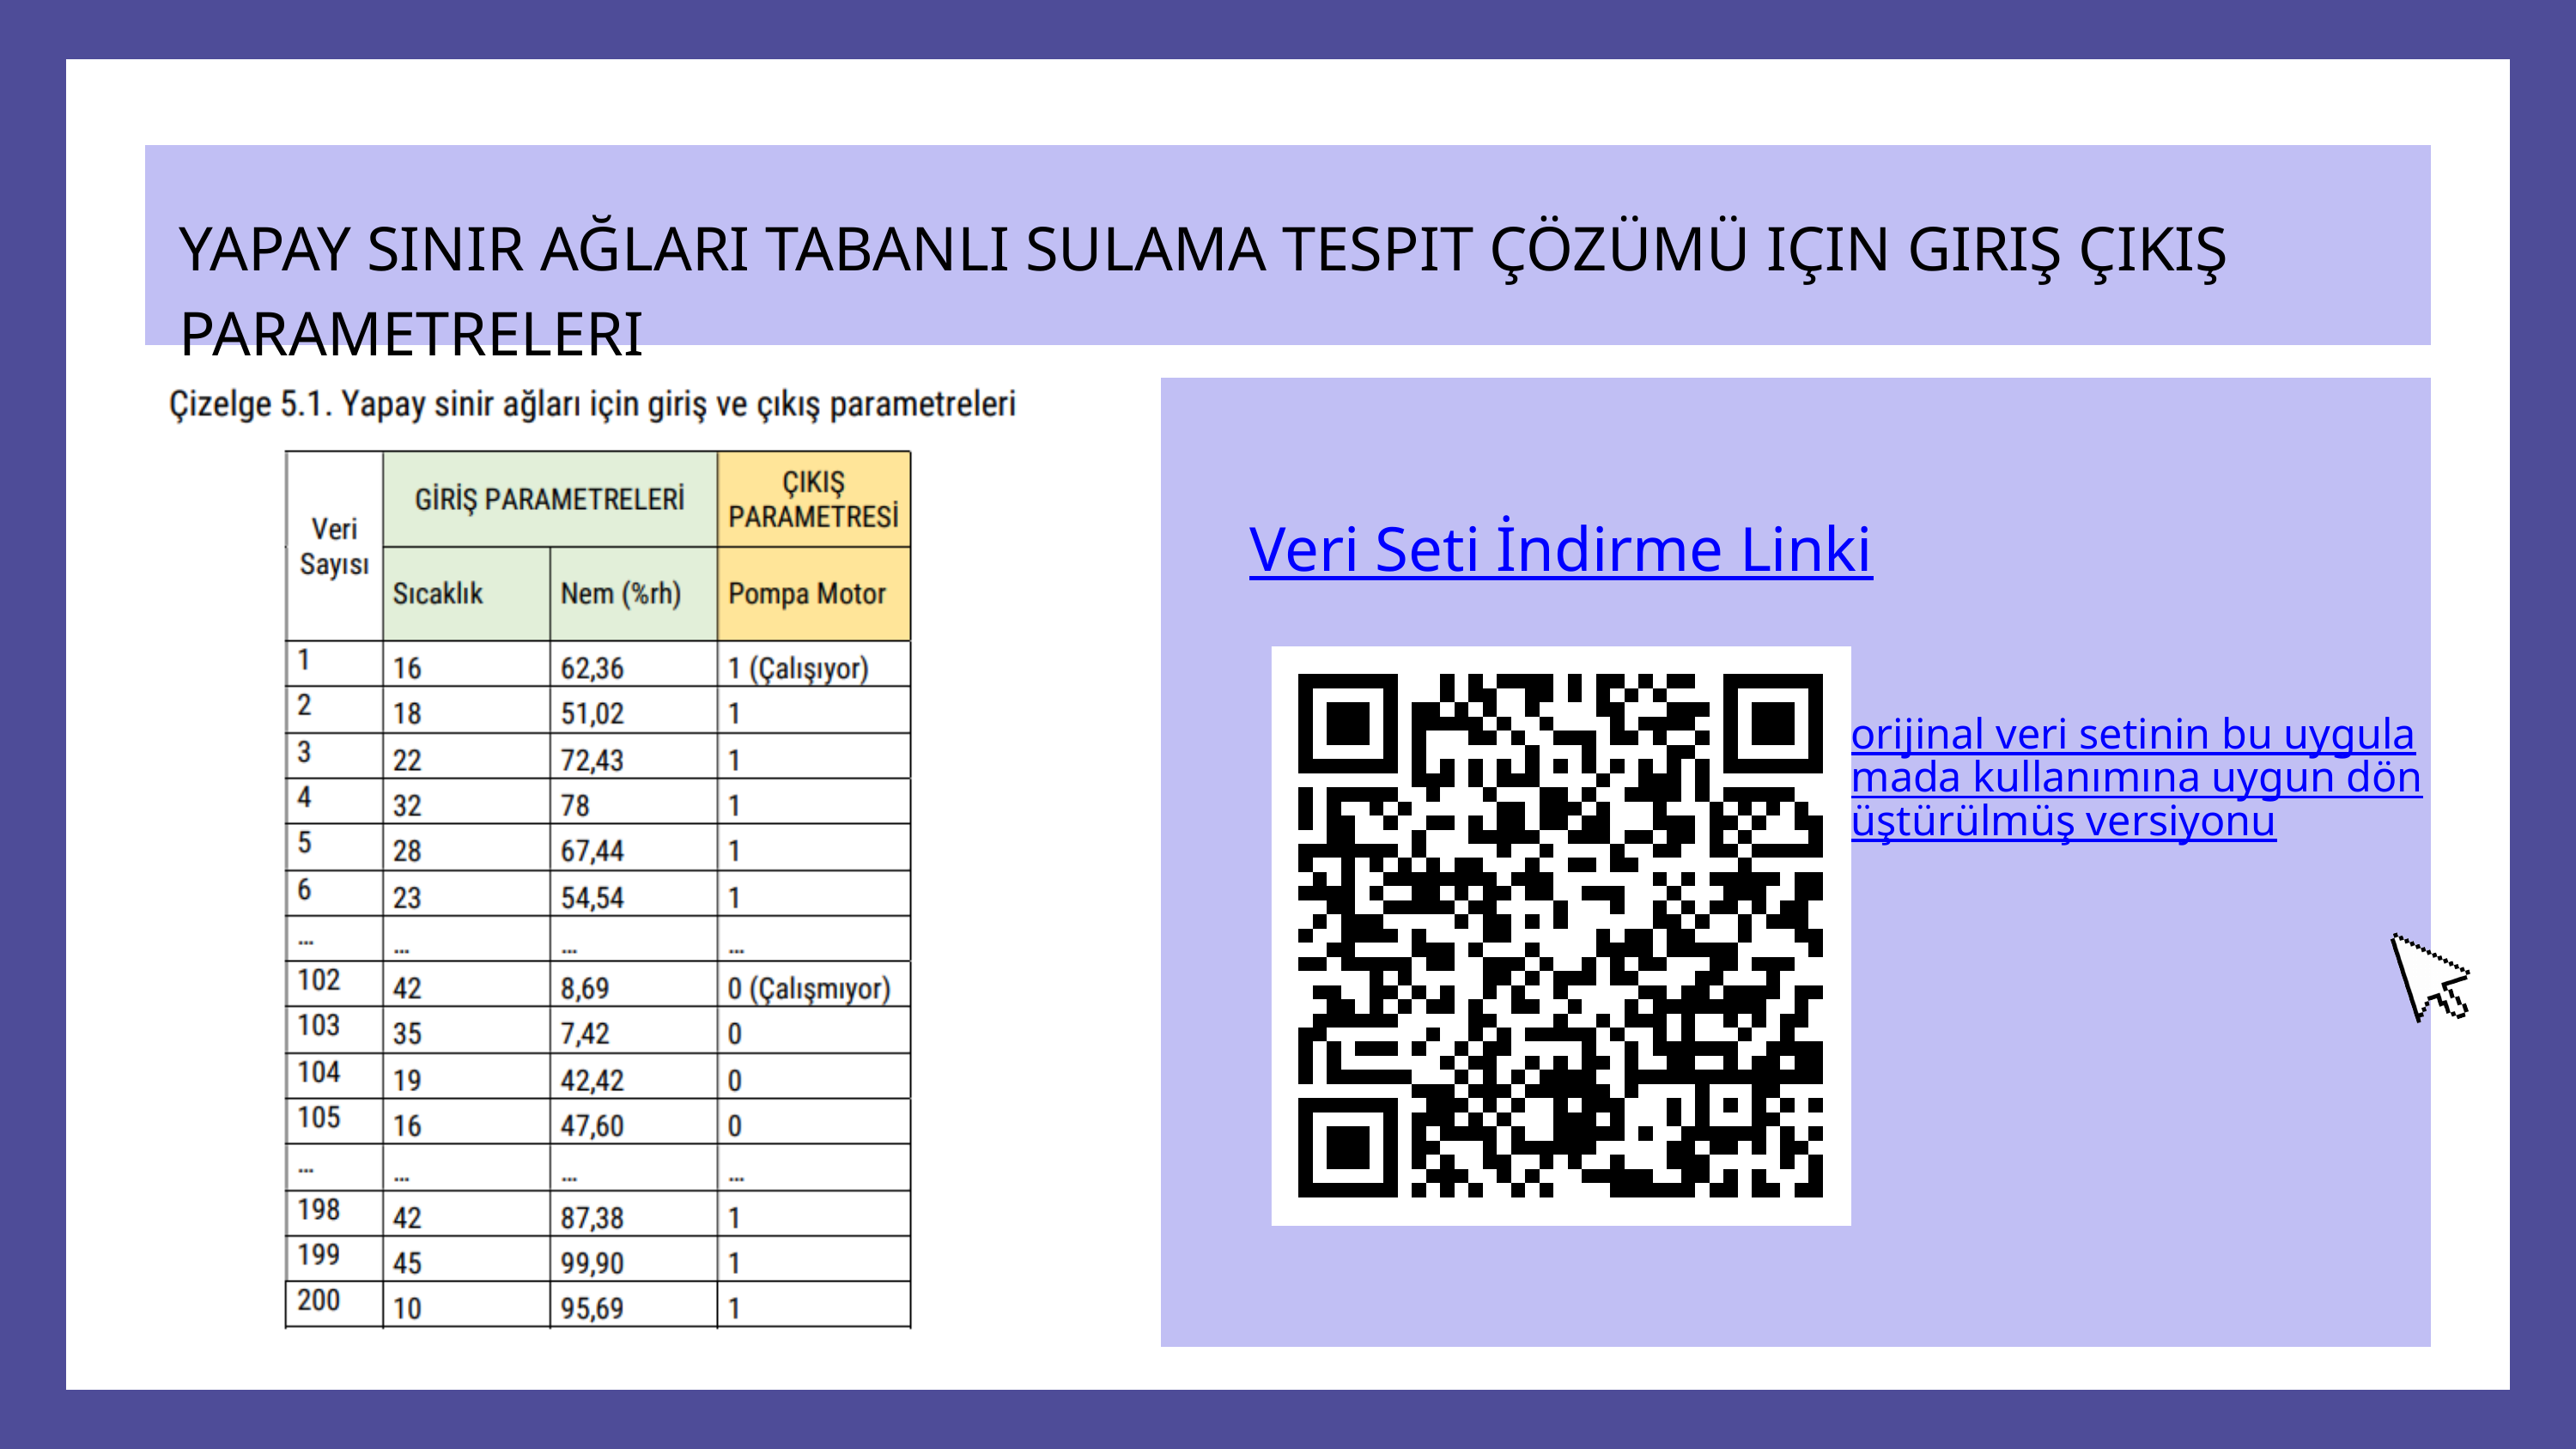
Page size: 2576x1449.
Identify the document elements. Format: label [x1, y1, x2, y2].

text_box [65, 58, 2510, 1390]
text_box [1271, 646, 1852, 1227]
picture [2250, 825, 2453, 1048]
text_box [144, 378, 2432, 1347]
text_box [144, 144, 2432, 345]
